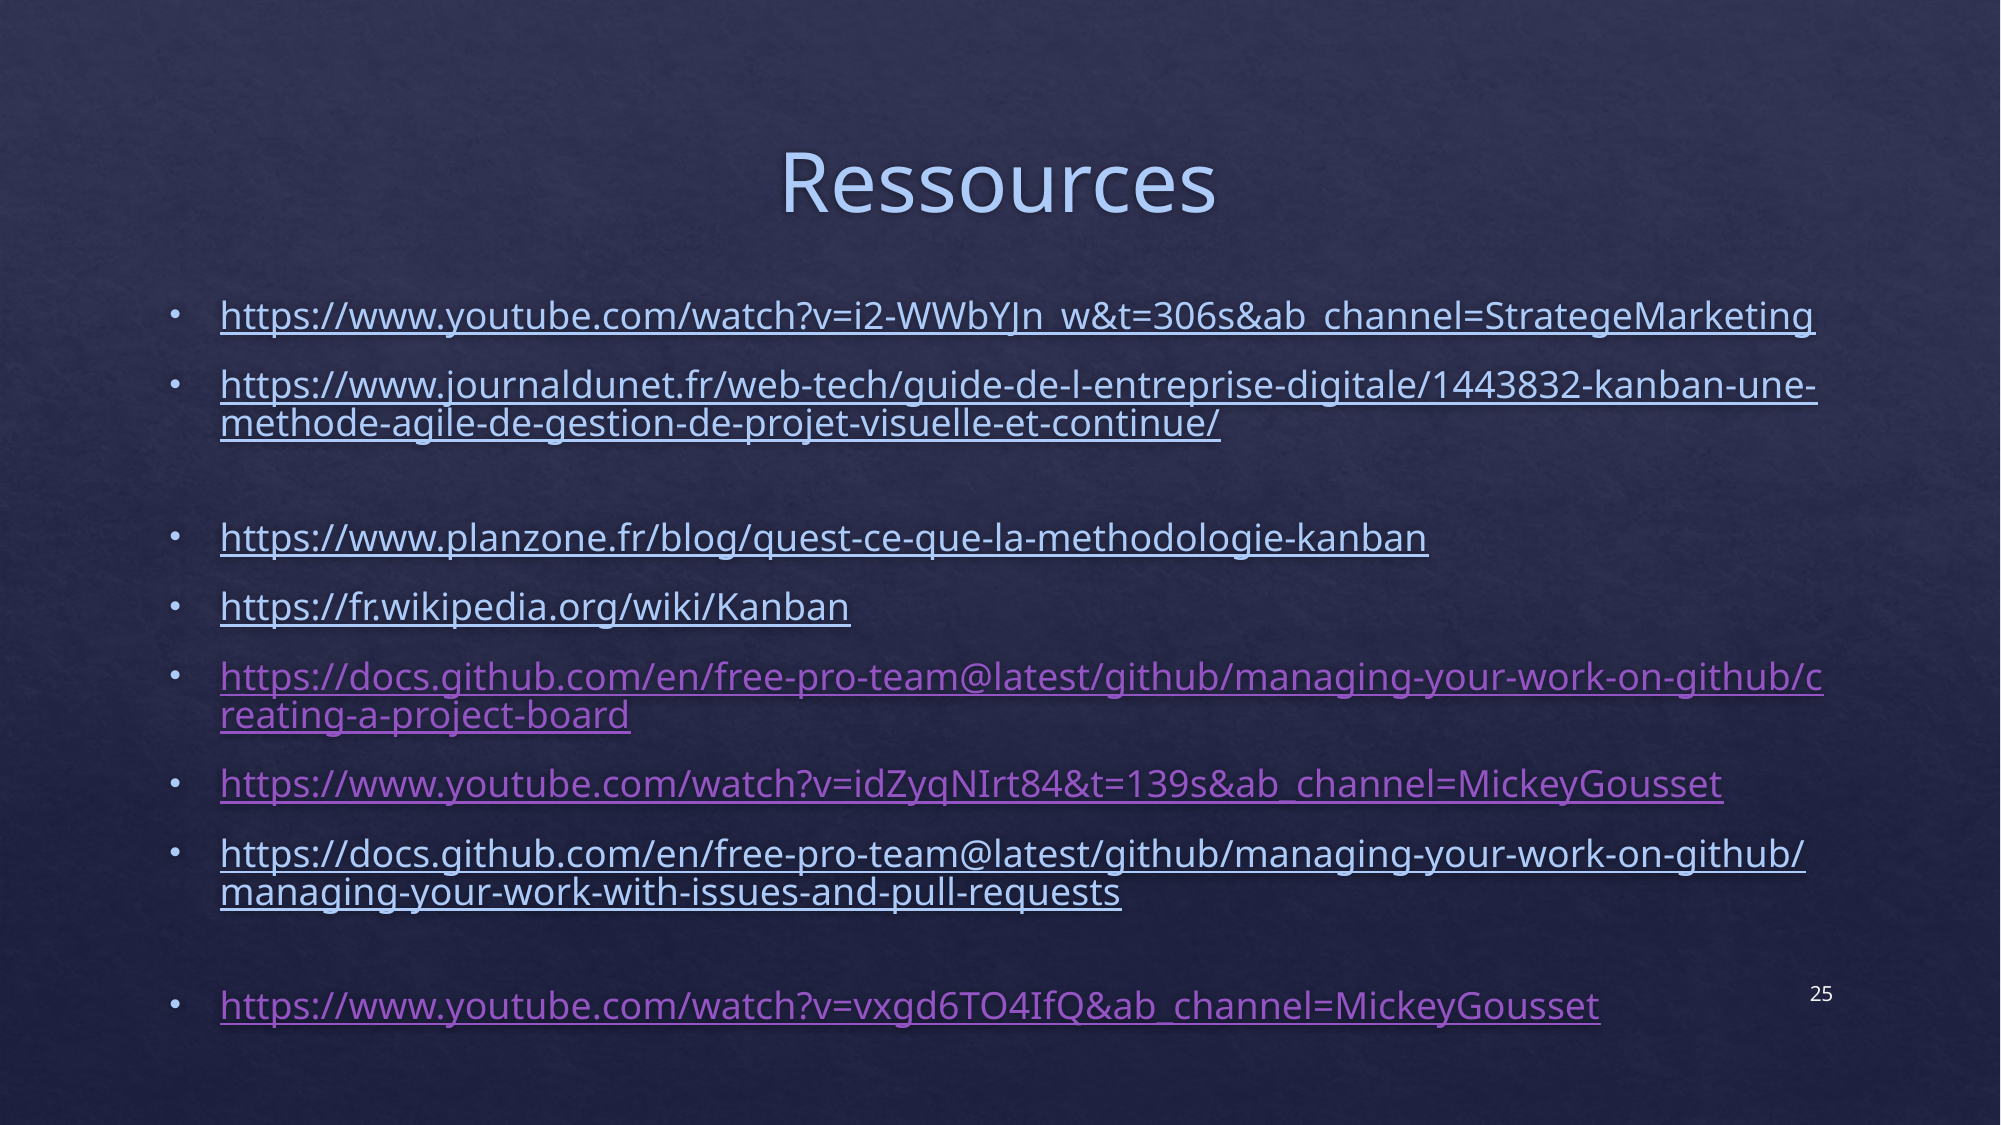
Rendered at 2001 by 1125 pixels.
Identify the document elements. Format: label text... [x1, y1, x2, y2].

title Ressources [149, 99, 1849, 260]
slide_number 25 [1724, 965, 1849, 1025]
list https://www.youtube.com/watch?v=i2-WWbYJn_w&t=306s&ab_channel=StrategeMarketing https://www.journaldunet.fr/web-tech/guide-de-l-entreprise-digitale/1443832-kanban-une-methode-agile-de-gestion-de-projet-visuelle-et-continue/ https://www.planzone.fr/blog/quest-ce-que-la-methodologie-kanban https://fr.wikipedia.org/wiki/Kanban https://docs.github.com/en/free-pro-team@latest/github/managing-your-work-on-github/creating-a-project-board https://www.youtube.com/watch?v=idZyqNIrt84&t=139s&ab_channel=MickeyGousset https://docs.github.com/en/free-pro-team@latest/github/managing-your-work-on-github/managing-your-work-with-issues-and-pull-requests https://www.youtube.com/watch?v=vxgd6TO4IfQ&ab_channel=MickeyGousset [149, 284, 1849, 950]
